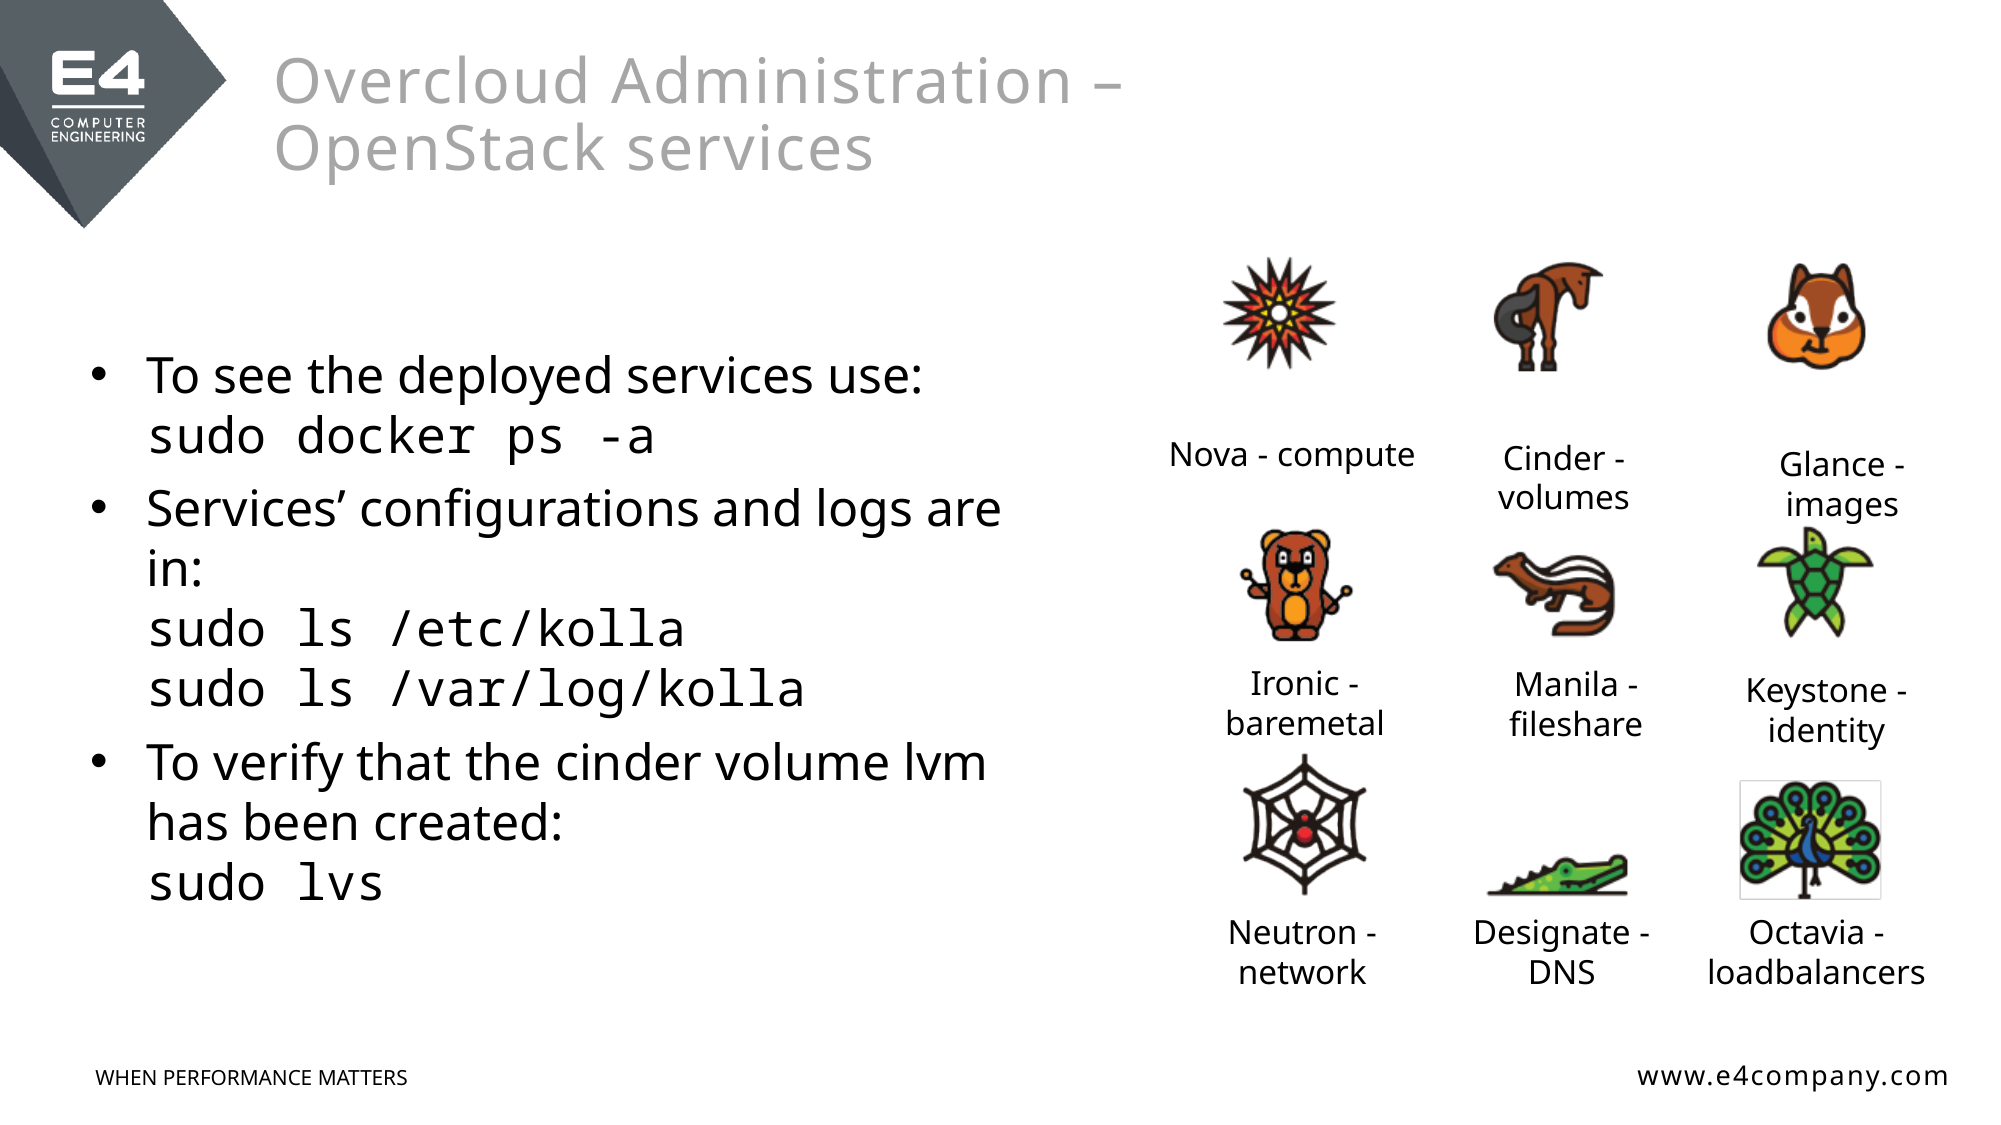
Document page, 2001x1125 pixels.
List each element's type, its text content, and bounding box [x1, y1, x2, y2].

picture [1458, 223, 1638, 375]
text_box Cinder - volumes [1437, 436, 1691, 468]
text_box Designate - DNS [1466, 911, 1658, 941]
text_box Keystone - identity [1719, 669, 1934, 699]
picture [1724, 223, 1907, 375]
picture [1724, 496, 1907, 648]
picture [0, 0, 228, 230]
text_box Nova - compute [1164, 433, 1420, 464]
picture [1214, 748, 1396, 901]
text_box Neutron - network [1191, 911, 1414, 941]
text_box Glance - images [1720, 442, 1965, 472]
text_box Ironic - baremetal [1170, 662, 1440, 693]
picture [1720, 748, 1900, 901]
title Overcloud Administration – OpenStack services [258, 41, 1519, 260]
picture [1202, 494, 1384, 648]
picture [1468, 748, 1648, 901]
text_box Manila - fileshare [1463, 662, 1689, 709]
text_box To see the deployed services use: sudo docker ps -a Services’ configurations and logs are in: sudo ls /etc/kolla sudo ls /var/log/kolla To verify that the cinder volume lvm has been created: sudo lvs [75, 262, 1066, 1005]
text_box Octavia - loadbalancers [1679, 911, 1954, 940]
picture [1463, 494, 1645, 647]
picture [1189, 223, 1371, 375]
